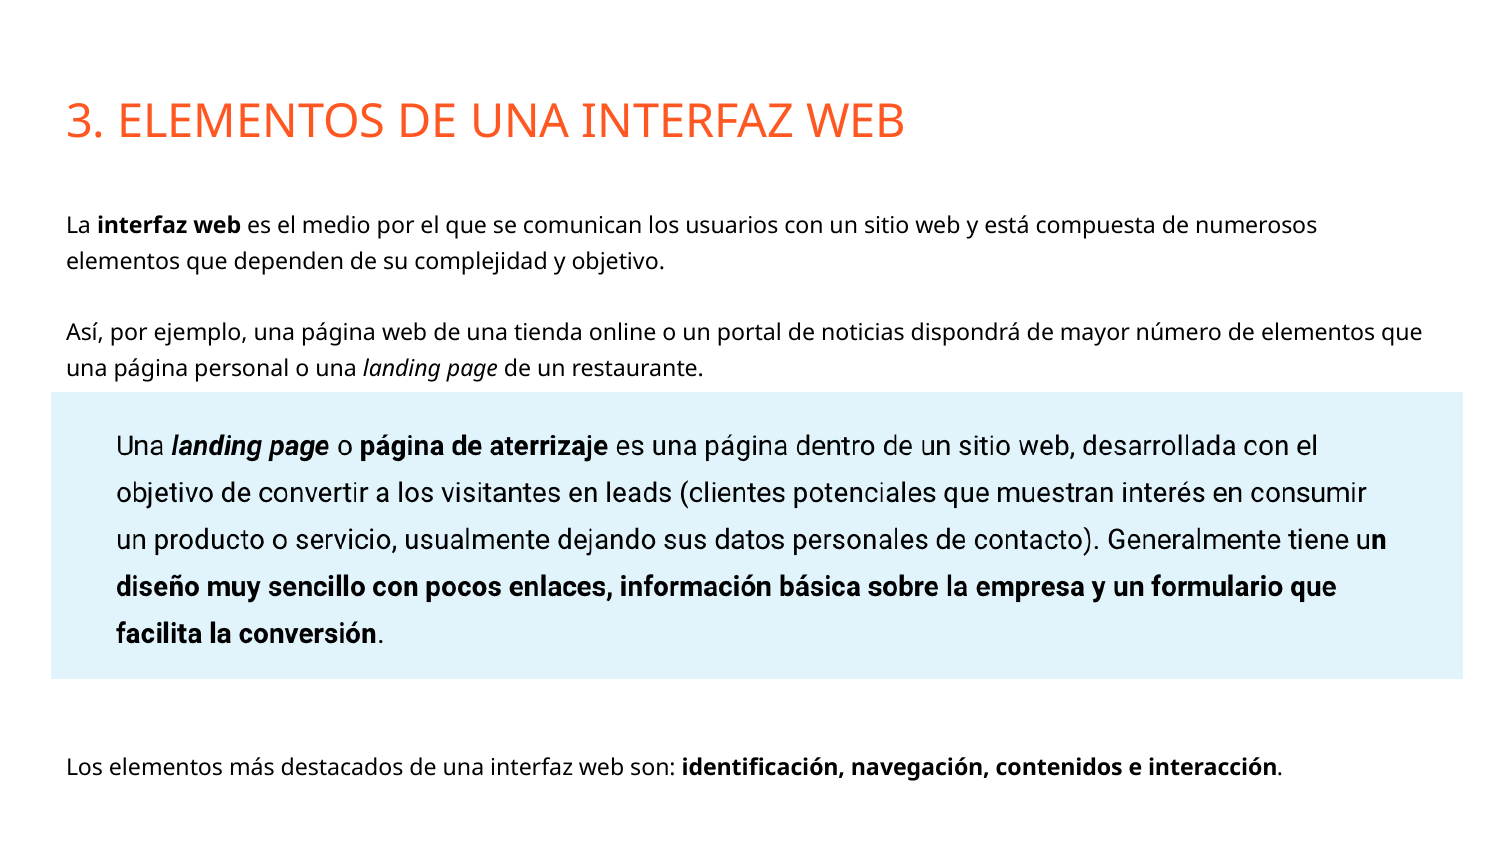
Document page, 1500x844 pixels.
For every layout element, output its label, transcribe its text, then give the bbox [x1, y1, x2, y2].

list La interfaz web es el medio por el que se comunican los usuarios con un sitio web y está compuesta de numerosos elementos que dependen de su complejidad y objetivo. Así, por ejemplo, una página web de una tienda online o un portal de noticias dispondrá de mayor número de elementos que una página personal o una landing page de un restaurante. Los elementos más destacados de una interfaz web son: identificación, navegación, contenidos e interacción. [51, 189, 1449, 391]
list La interfaz web es el medio por el que se comunican los usuarios con un sitio web y está compuesta de numerosos elementos que dependen de su complejidad y objetivo. Así, por ejemplo, una página web de una tienda online o un portal de noticias dispondrá de mayor número de elementos que una página personal o una landing page de un restaurante. Los elementos más destacados de una interfaz web son: identificación, navegación, contenidos e interacción. [51, 686, 1449, 800]
title 3. ELEMENTOS DE UNA INTERFAZ WEB [51, 72, 1449, 167]
picture [50, 392, 1463, 679]
